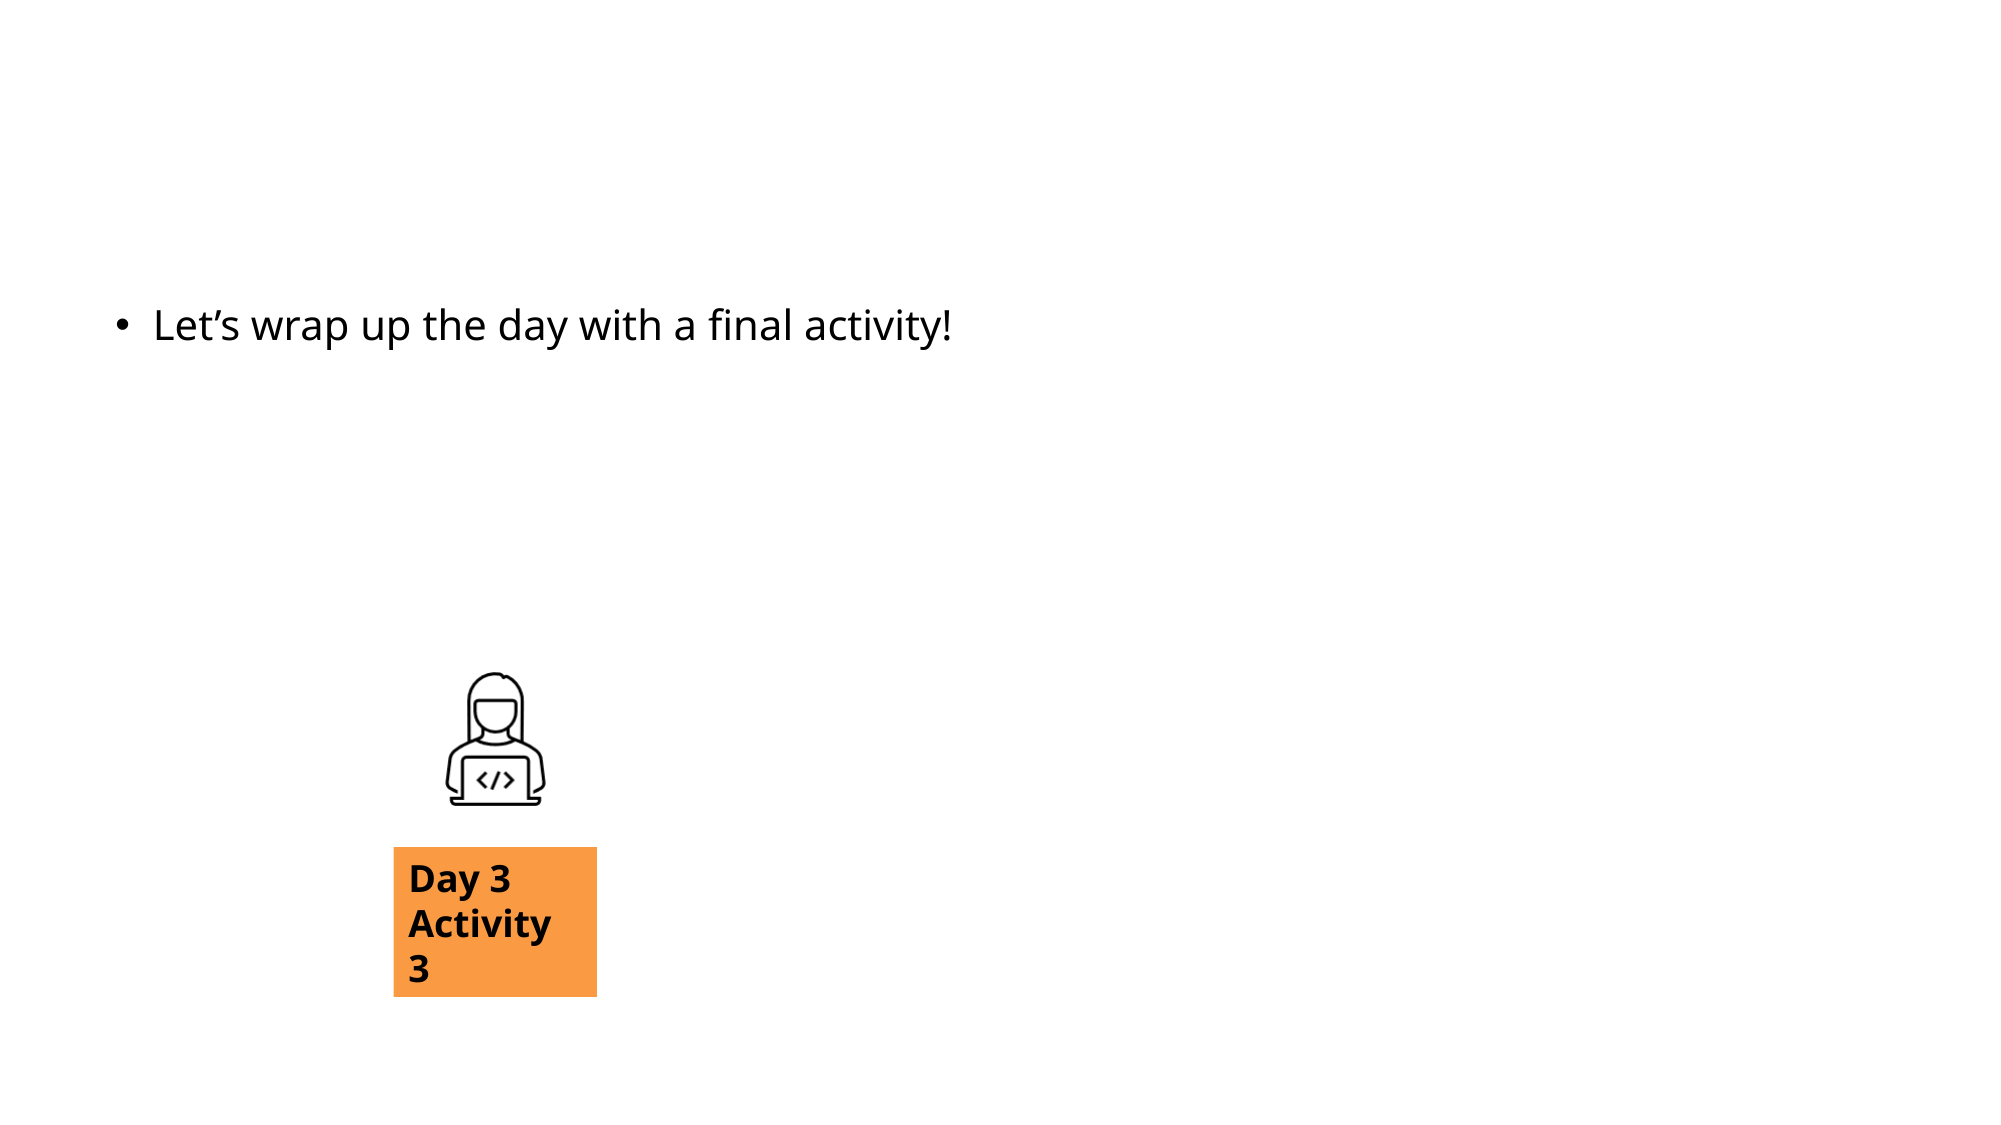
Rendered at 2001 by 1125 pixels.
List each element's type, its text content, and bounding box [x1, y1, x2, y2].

text_box Day 3 Activity 3 [393, 847, 597, 997]
list Let’s wrap up the day with a final activity! [100, 281, 1849, 1035]
picture [420, 658, 571, 809]
